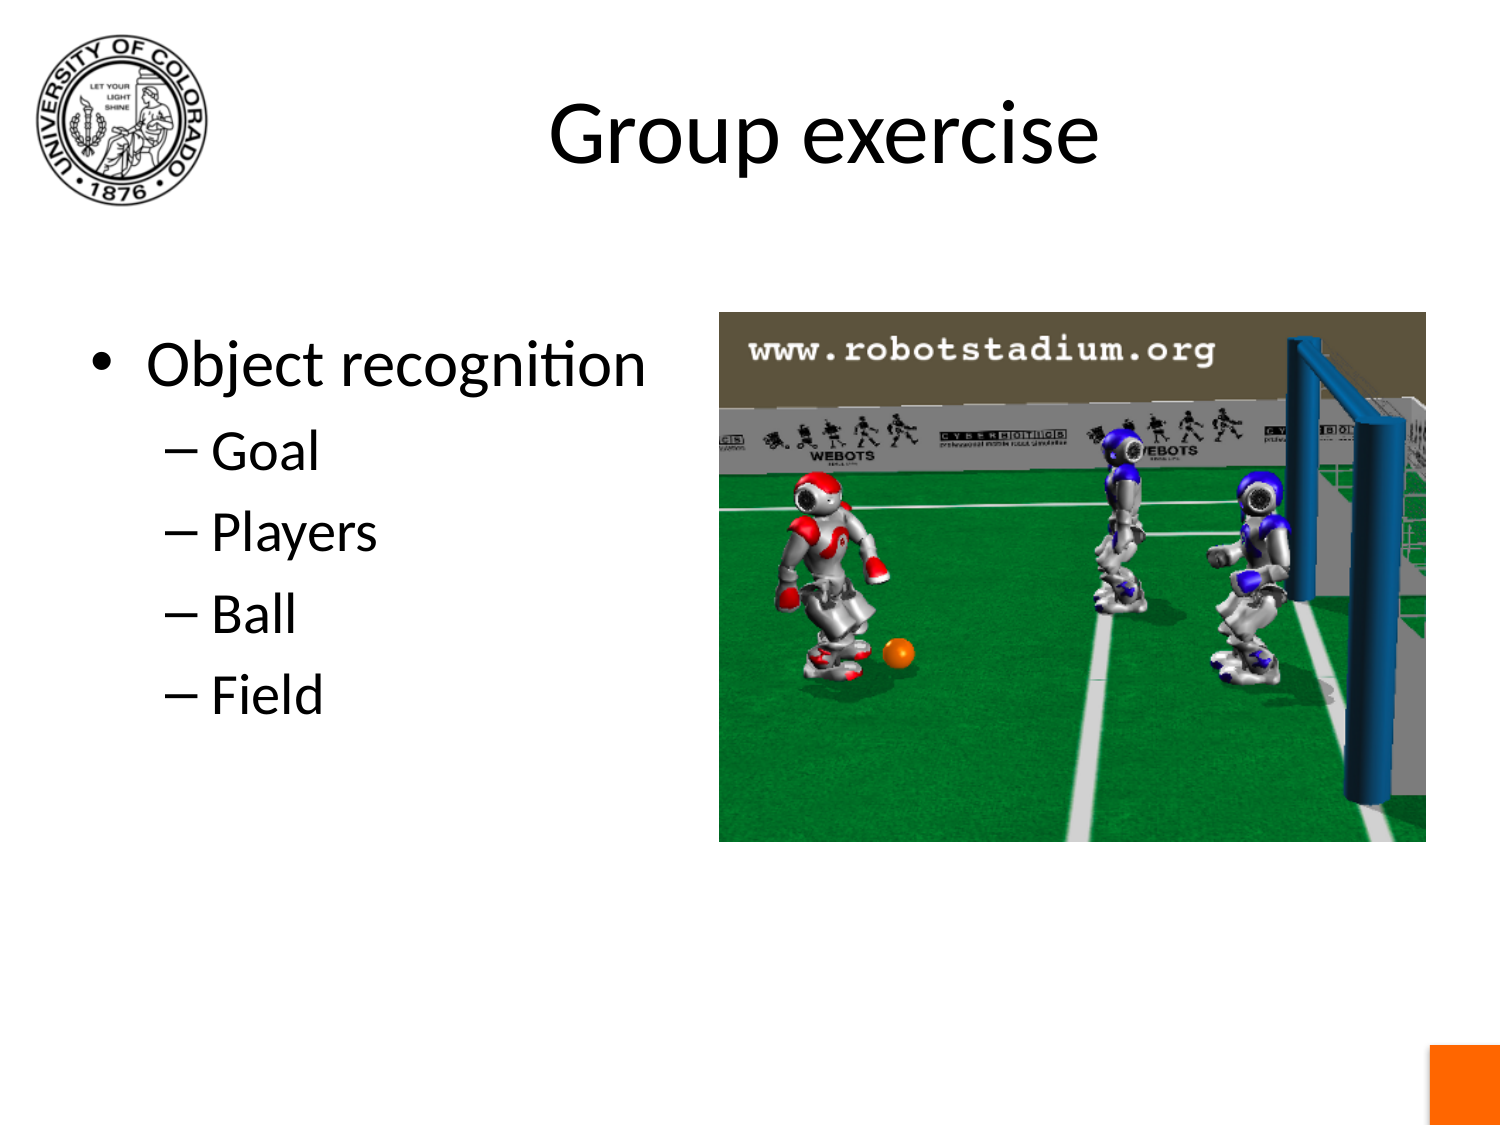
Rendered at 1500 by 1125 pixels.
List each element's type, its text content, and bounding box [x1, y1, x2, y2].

picture [33, 33, 211, 209]
picture [718, 312, 1426, 843]
title Group exercise [225, 33, 1425, 221]
list Object recognition Goal Players Ball Field [75, 312, 763, 1055]
